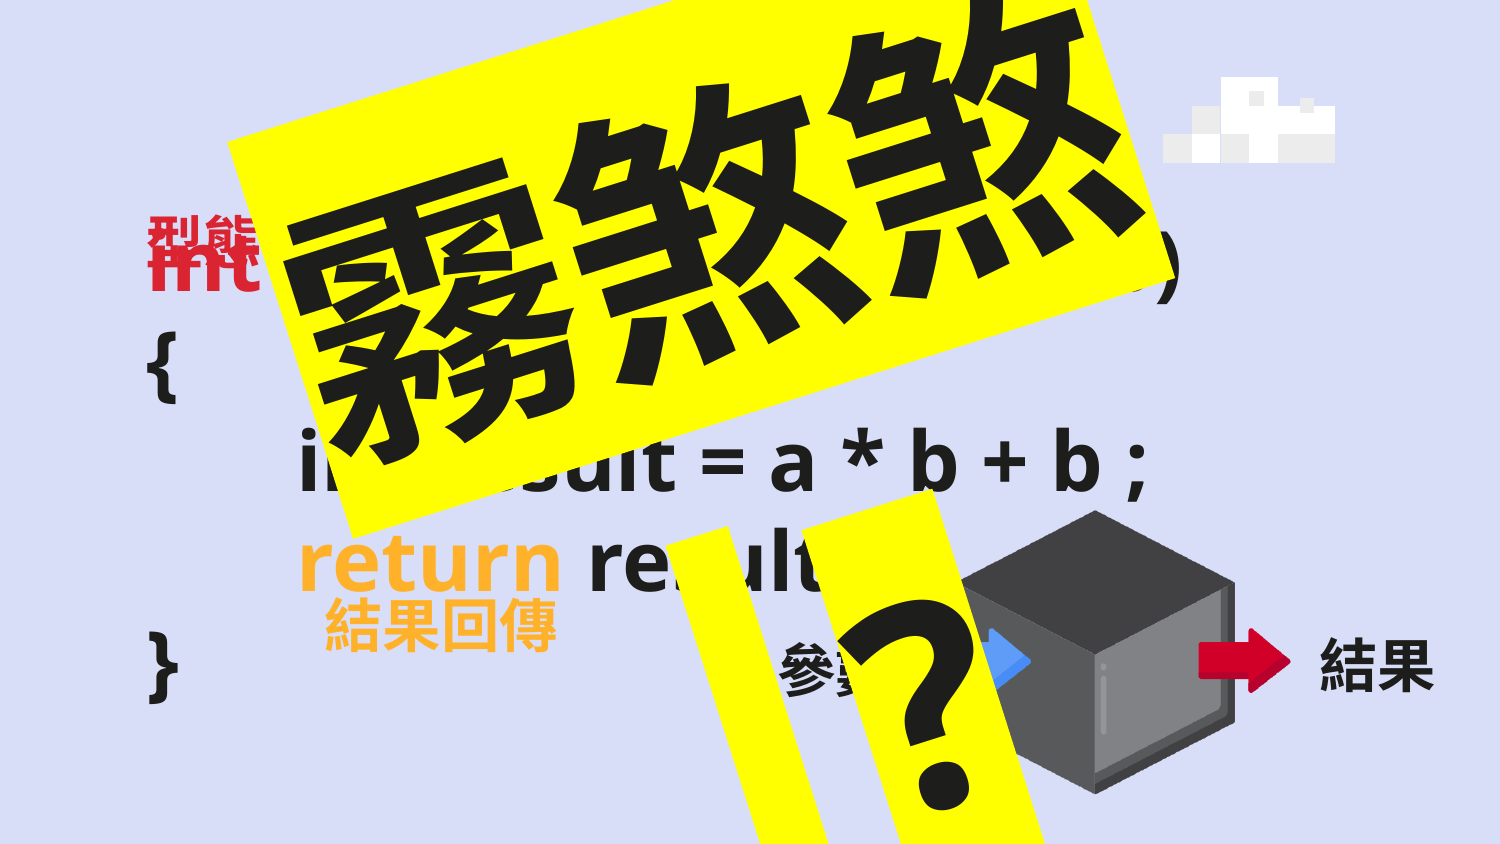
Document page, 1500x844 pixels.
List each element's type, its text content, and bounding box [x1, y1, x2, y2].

text_box 參數 [750, 611, 922, 693]
picture [935, 473, 1293, 831]
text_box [1163, 76, 1336, 164]
text_box int calculator(int a, int b){ int result = a * b + b ; return result; } [146, 249, 1207, 667]
text_box 參數 [783, 182, 1059, 264]
title 8. function [118, 72, 1382, 167]
text_box 型態 [118, 182, 290, 264]
text_box 結果 [1298, 606, 1464, 688]
text_box 結果回傳 [303, 565, 579, 647]
text_box 霧煞煞 ? [290, 177, 1224, 592]
text_box 函數名稱 [360, 182, 637, 264]
